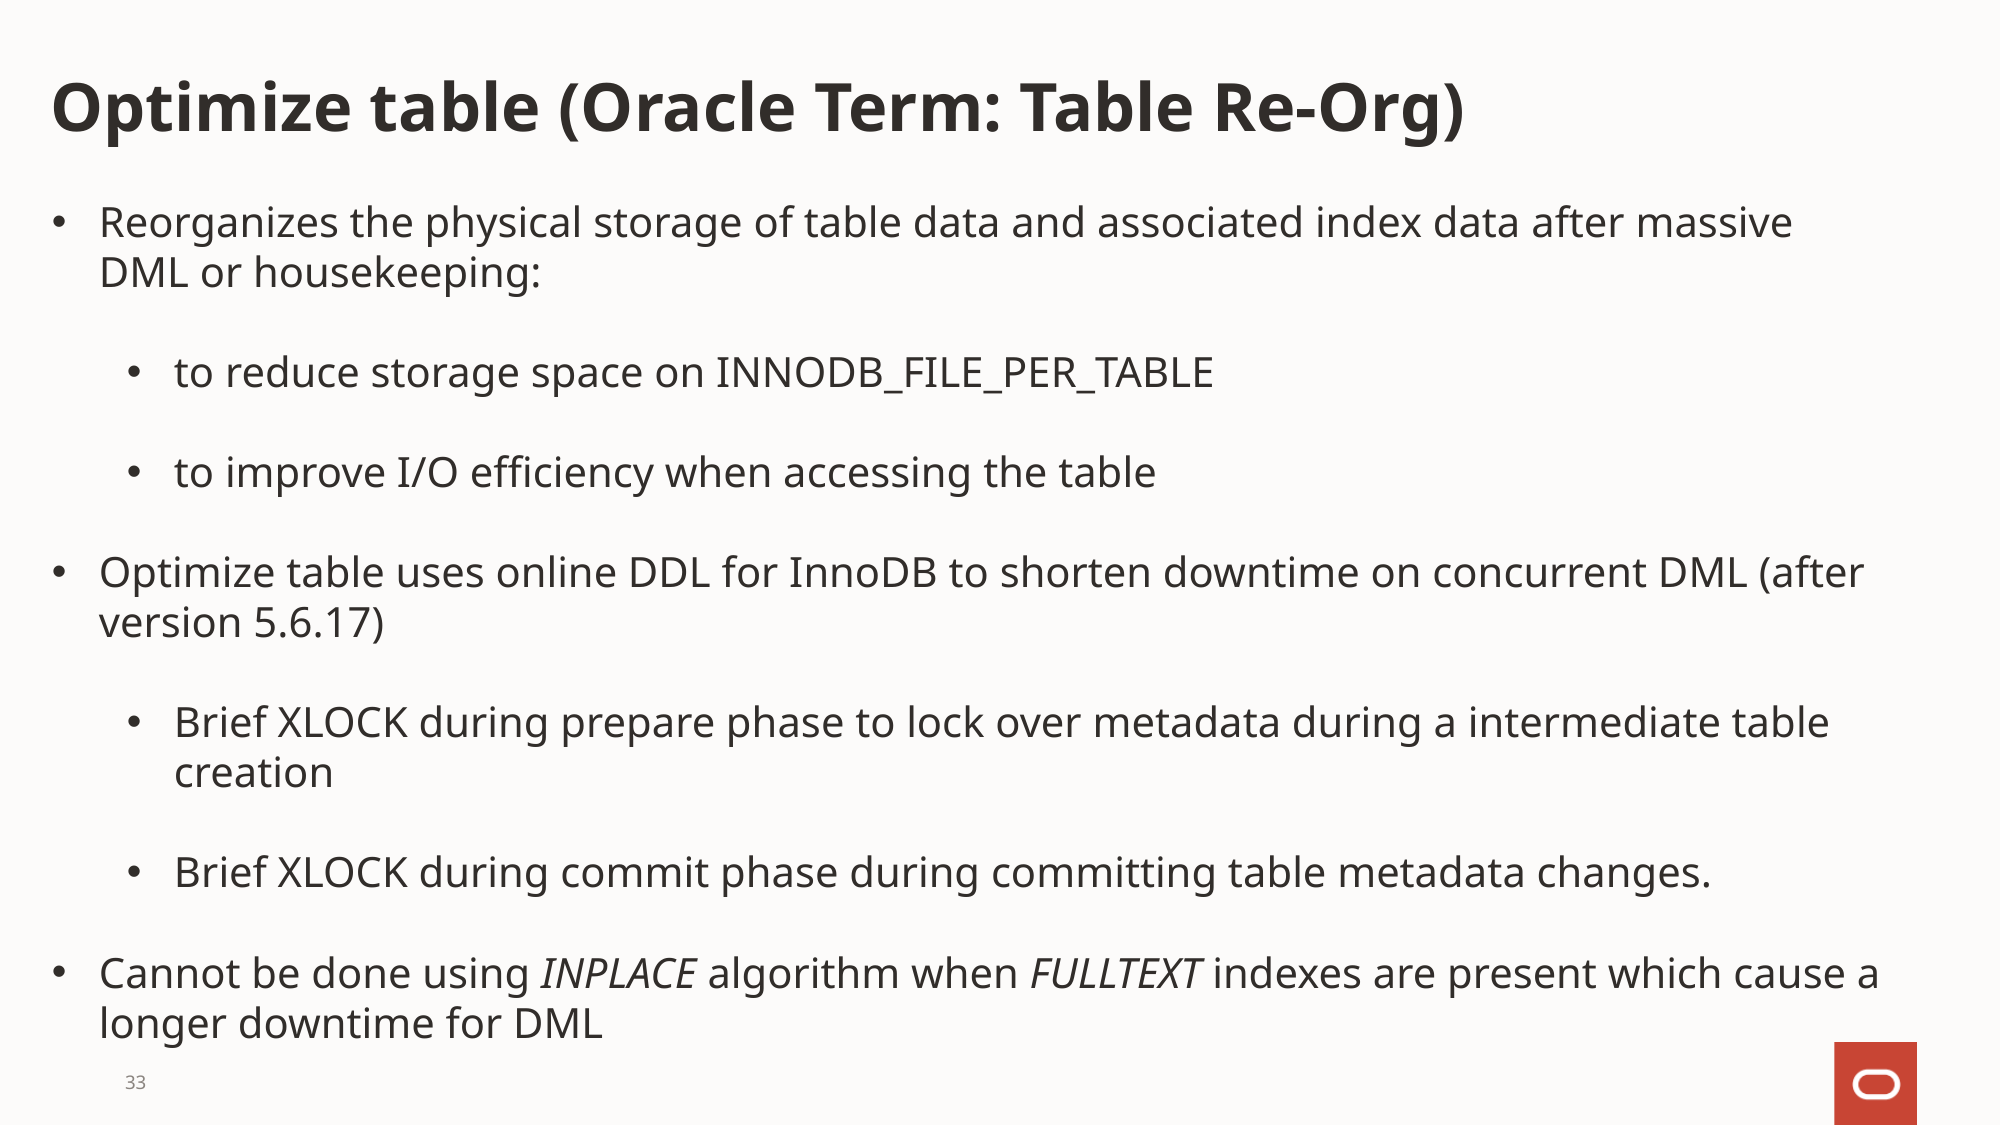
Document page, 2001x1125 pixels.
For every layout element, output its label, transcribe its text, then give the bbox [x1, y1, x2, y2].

text_box Reorganizes the physical storage of table data and associated index data after massive DML or housekeeping: to reduce storage space on INNODB_FILE_PER_TABLE to improve I/O efficiency when accessing the table Optimize table uses online DDL for InnoDB to shorten downtime on concurrent DML (after version 5.6.17) Brief XLOCK during prepare phase to lock over metadata during a intermediate table creation Brief XLOCK during commit phase during committing table metadata changes. Cannot be done using INPLACE algorithm when FULLTEXT indexes are present which cause a longer downtime for DML [37, 188, 1903, 1054]
title Optimize table (Oracle Term: Table Re-Org) [50, 11, 1964, 147]
slide_number 33 [125, 1054, 185, 1114]
